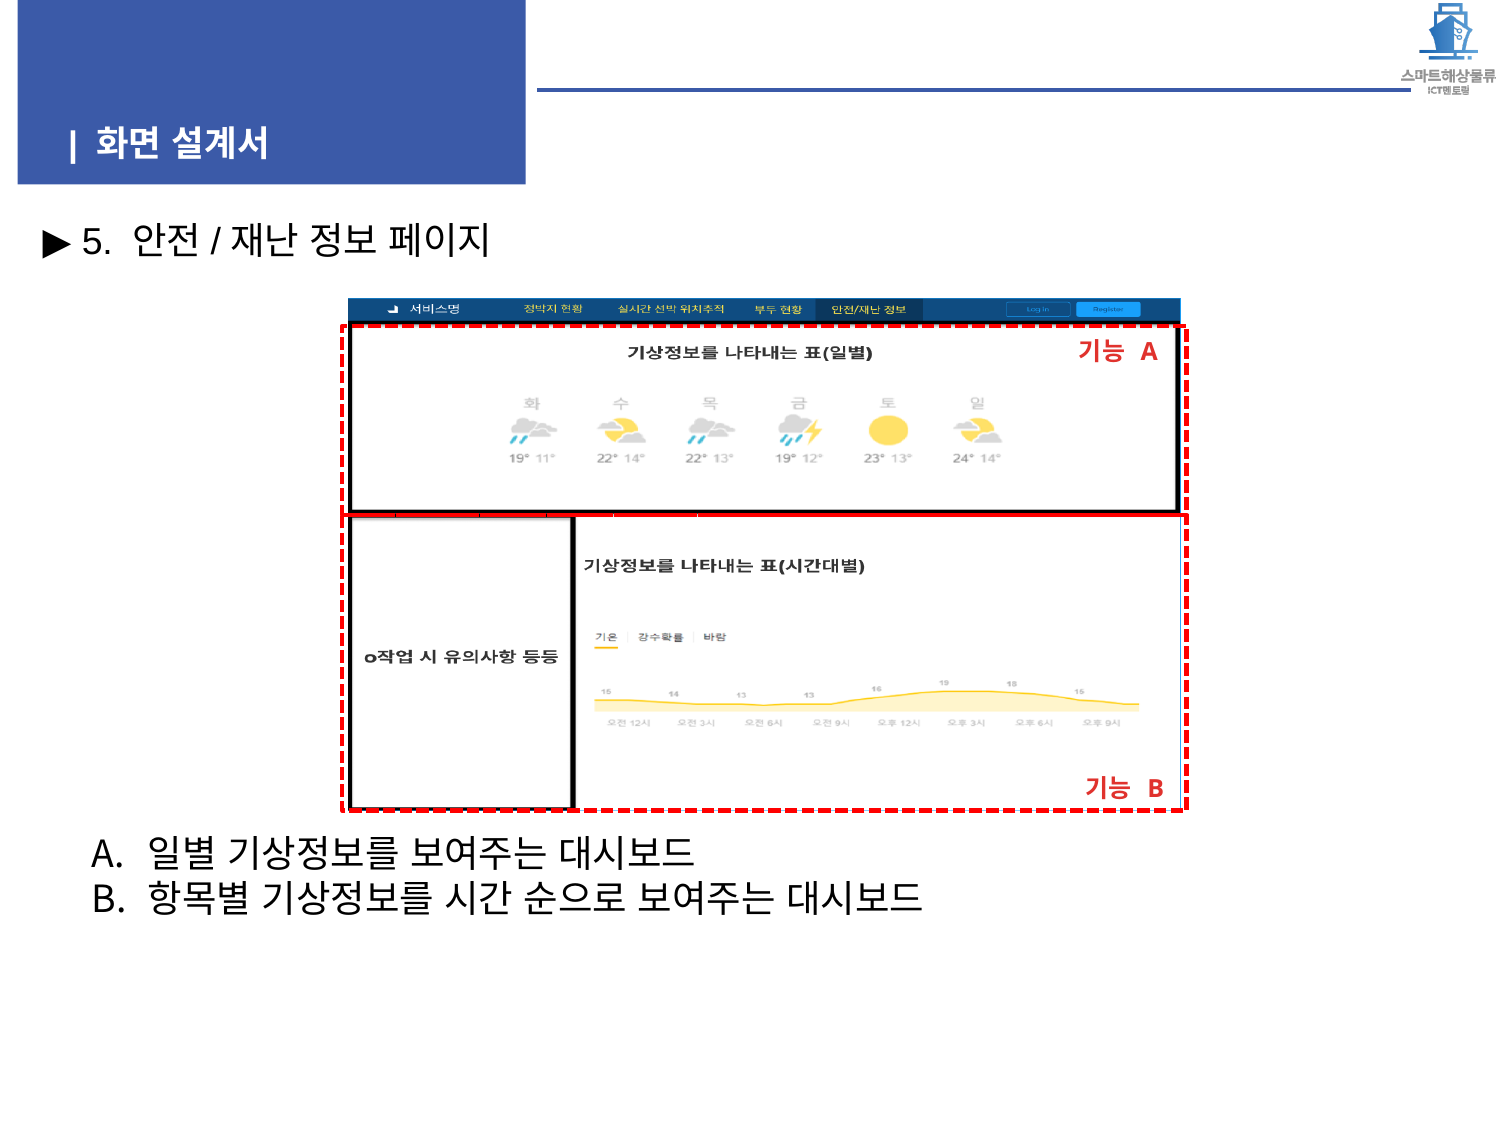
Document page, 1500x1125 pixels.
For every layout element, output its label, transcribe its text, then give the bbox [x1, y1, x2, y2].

text_box [16, 0, 528, 186]
text_box | 화면 설계서 [53, 113, 526, 163]
picture [348, 297, 1181, 811]
text_box 일별 기상정보를 보여주는 대시보드 항목별 기상정보를 시간 순으로 보여주는 대시보드 [76, 822, 1412, 927]
text_box [1185, 324, 1189, 513]
text_box [1185, 513, 1189, 811]
text_box ▶ 5. 안전/재난 정보 페이지 [27, 209, 1081, 270]
picture [1400, 2, 1496, 96]
